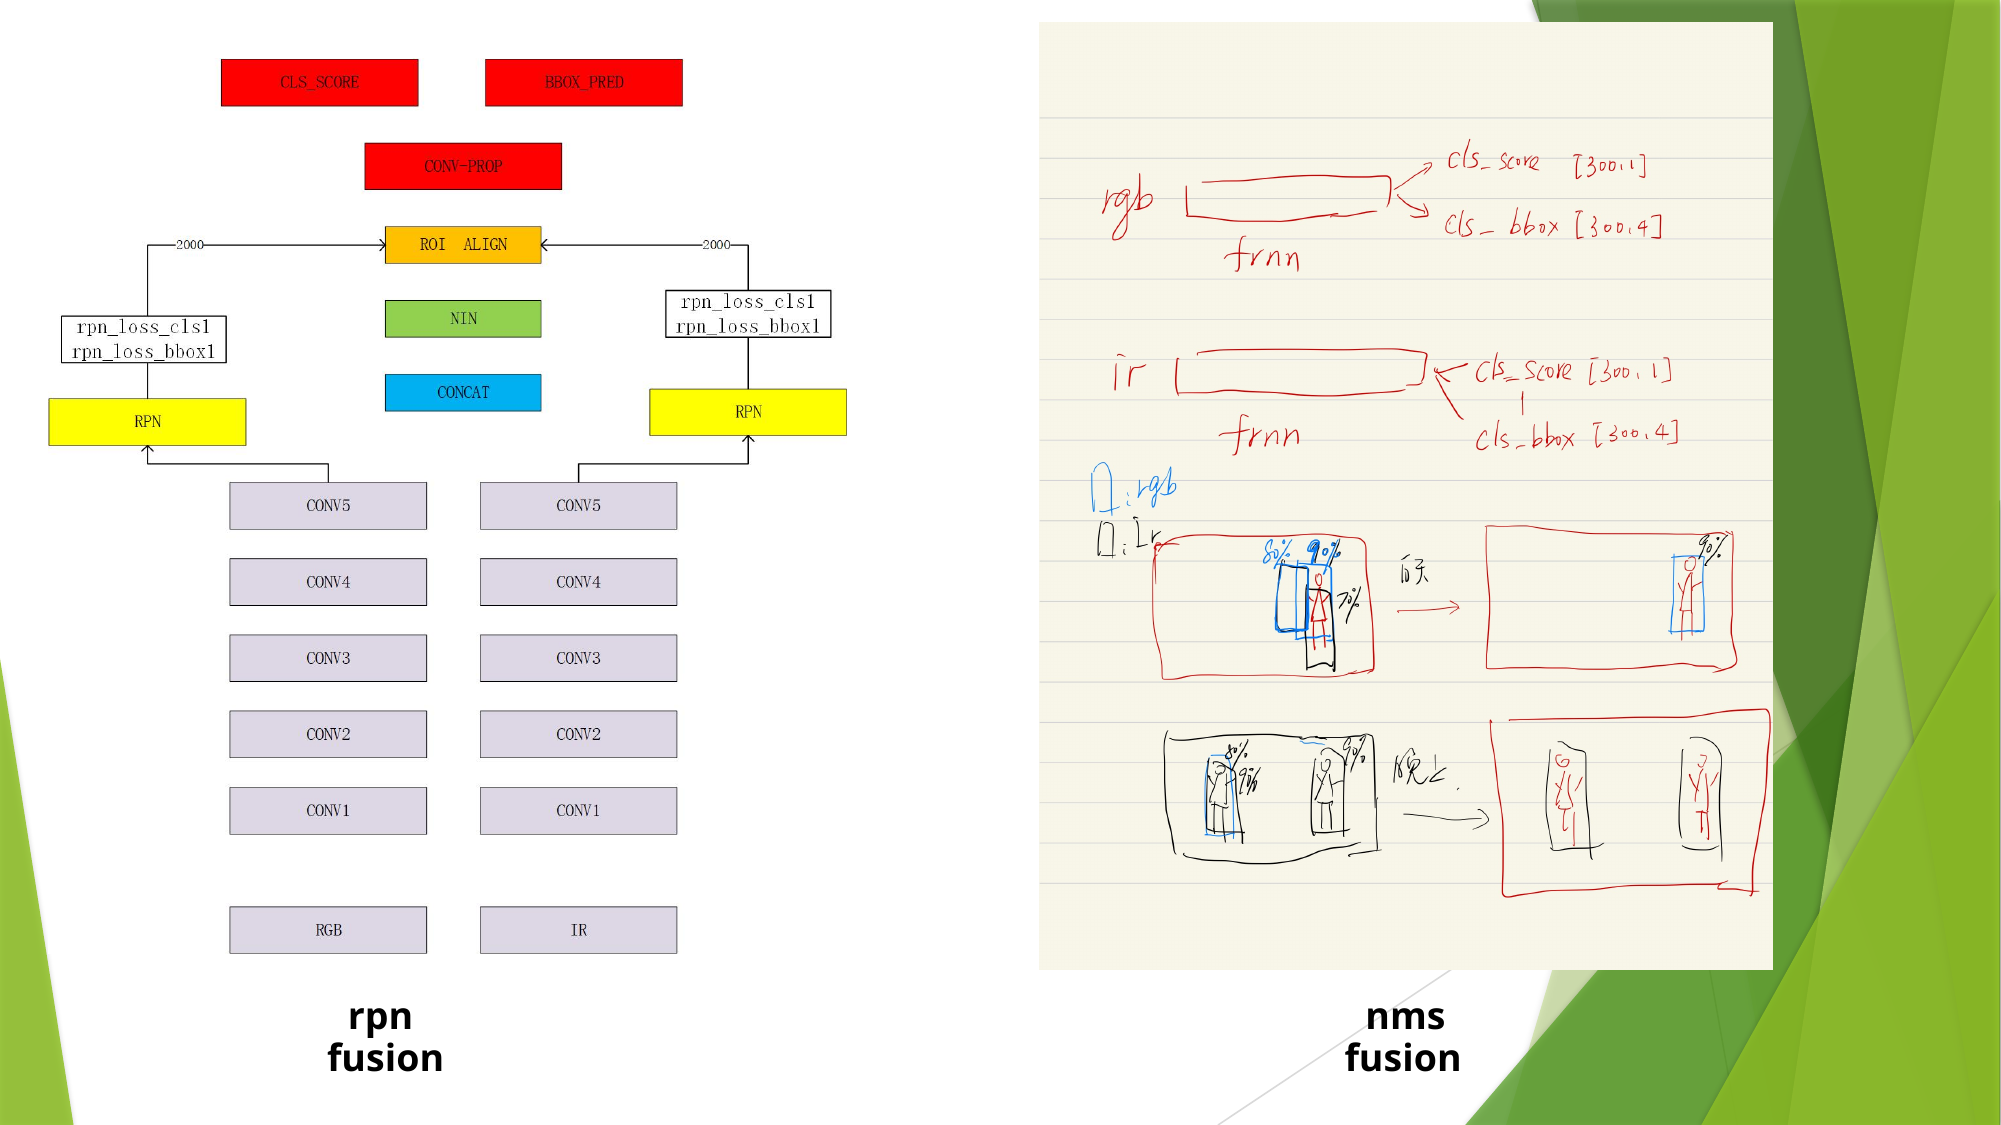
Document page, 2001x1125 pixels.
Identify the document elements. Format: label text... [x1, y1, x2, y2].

picture [1039, 22, 1773, 971]
picture [47, 57, 847, 954]
text_box rpn fusion [312, 988, 535, 1045]
text_box nms fusion [1329, 988, 1577, 1045]
